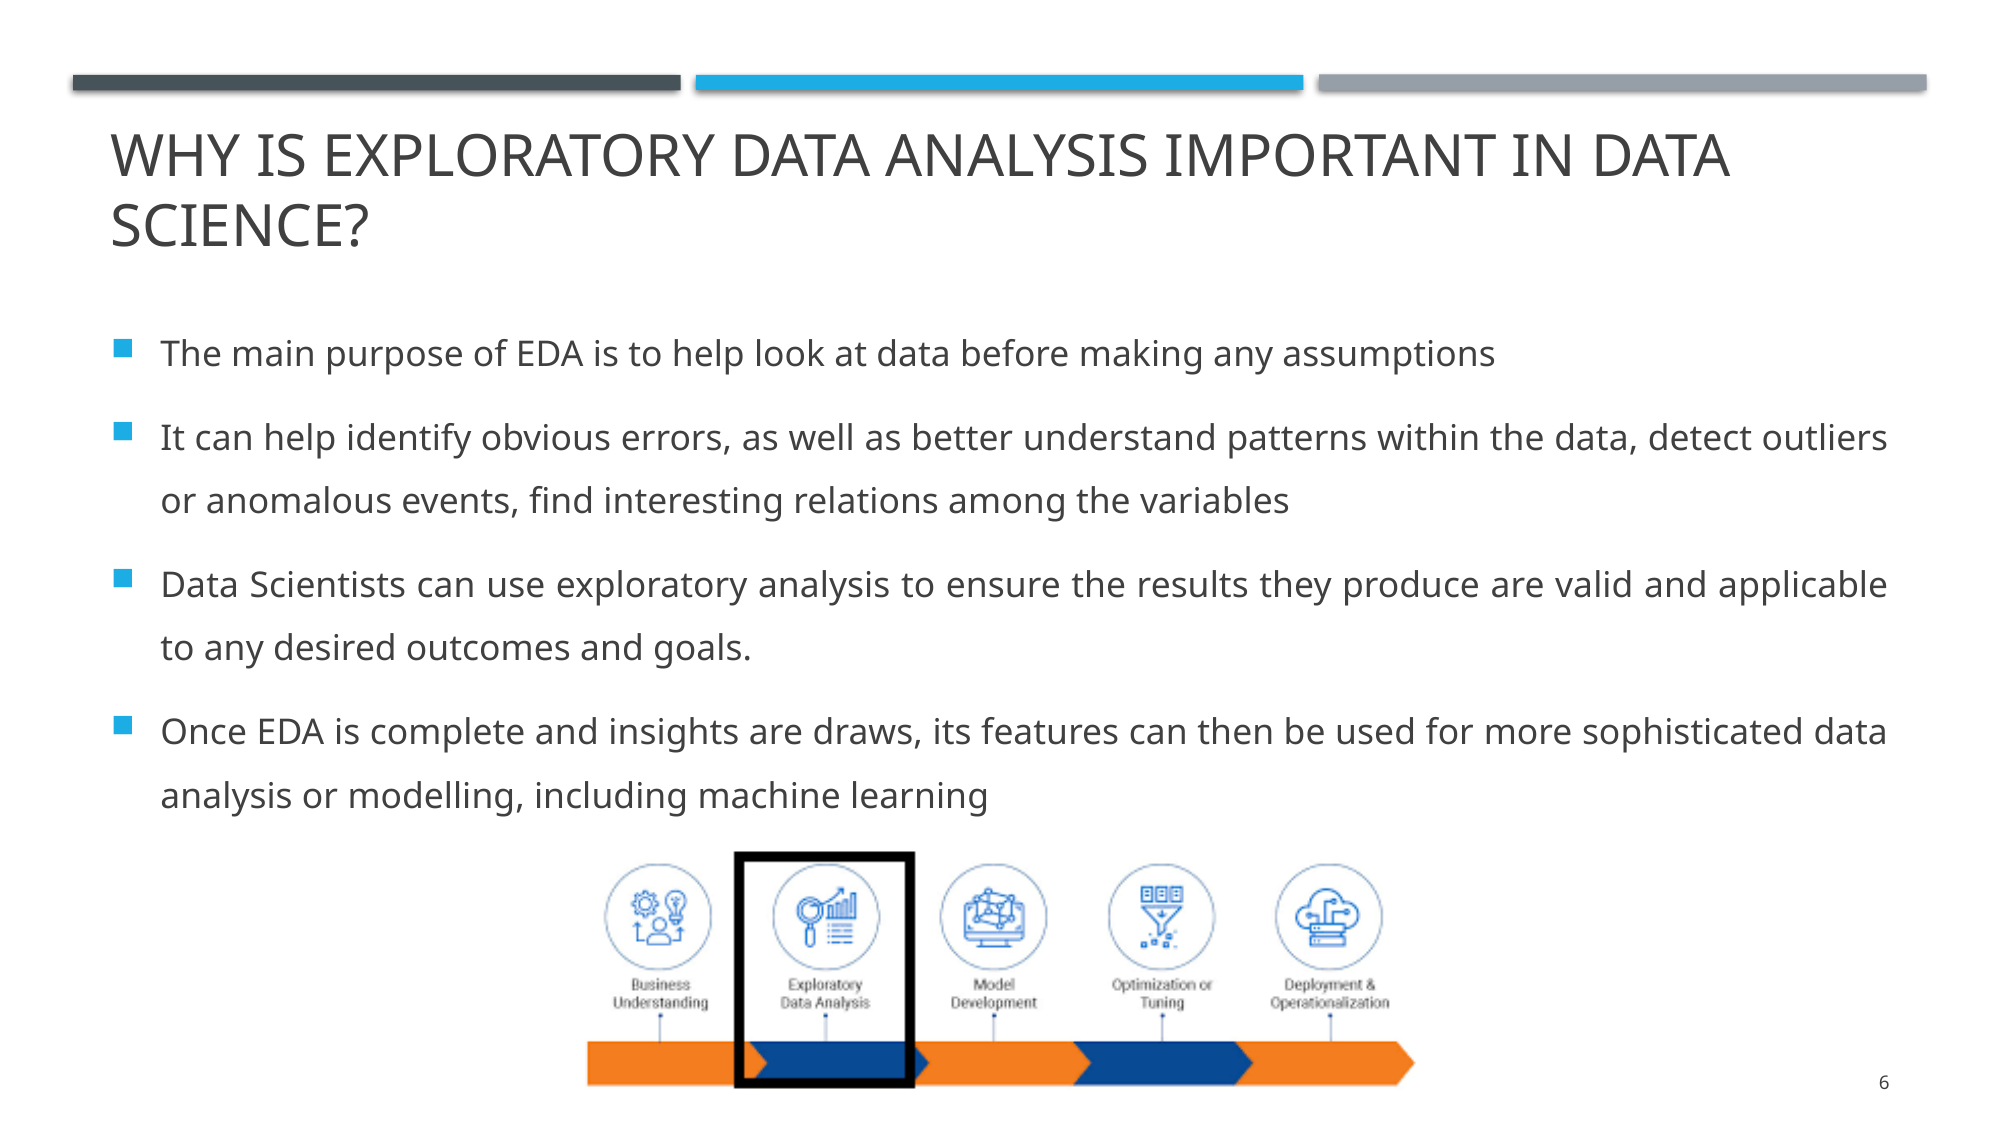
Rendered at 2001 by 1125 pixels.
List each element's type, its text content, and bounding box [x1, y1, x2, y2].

list The main purpose of EDA is to help look at data before making any assumptions It can help identify obvious errors, as well as better understand patterns within the data, detect outliers or anomalous events, find interesting relations among the variables Data Scientists can use exploratory analysis to ensure the results they produce are valid and applicable to any desired outcomes and goals. Once EDA is complete and insights are draws, its features can then be used for more sophisticated data analysis or modelling, including machine learning [95, 264, 1905, 861]
slide_number 6 [1732, 1053, 1905, 1114]
title Why is exploratory data analysis important in data science? [95, 70, 1947, 266]
picture [578, 848, 1422, 1095]
